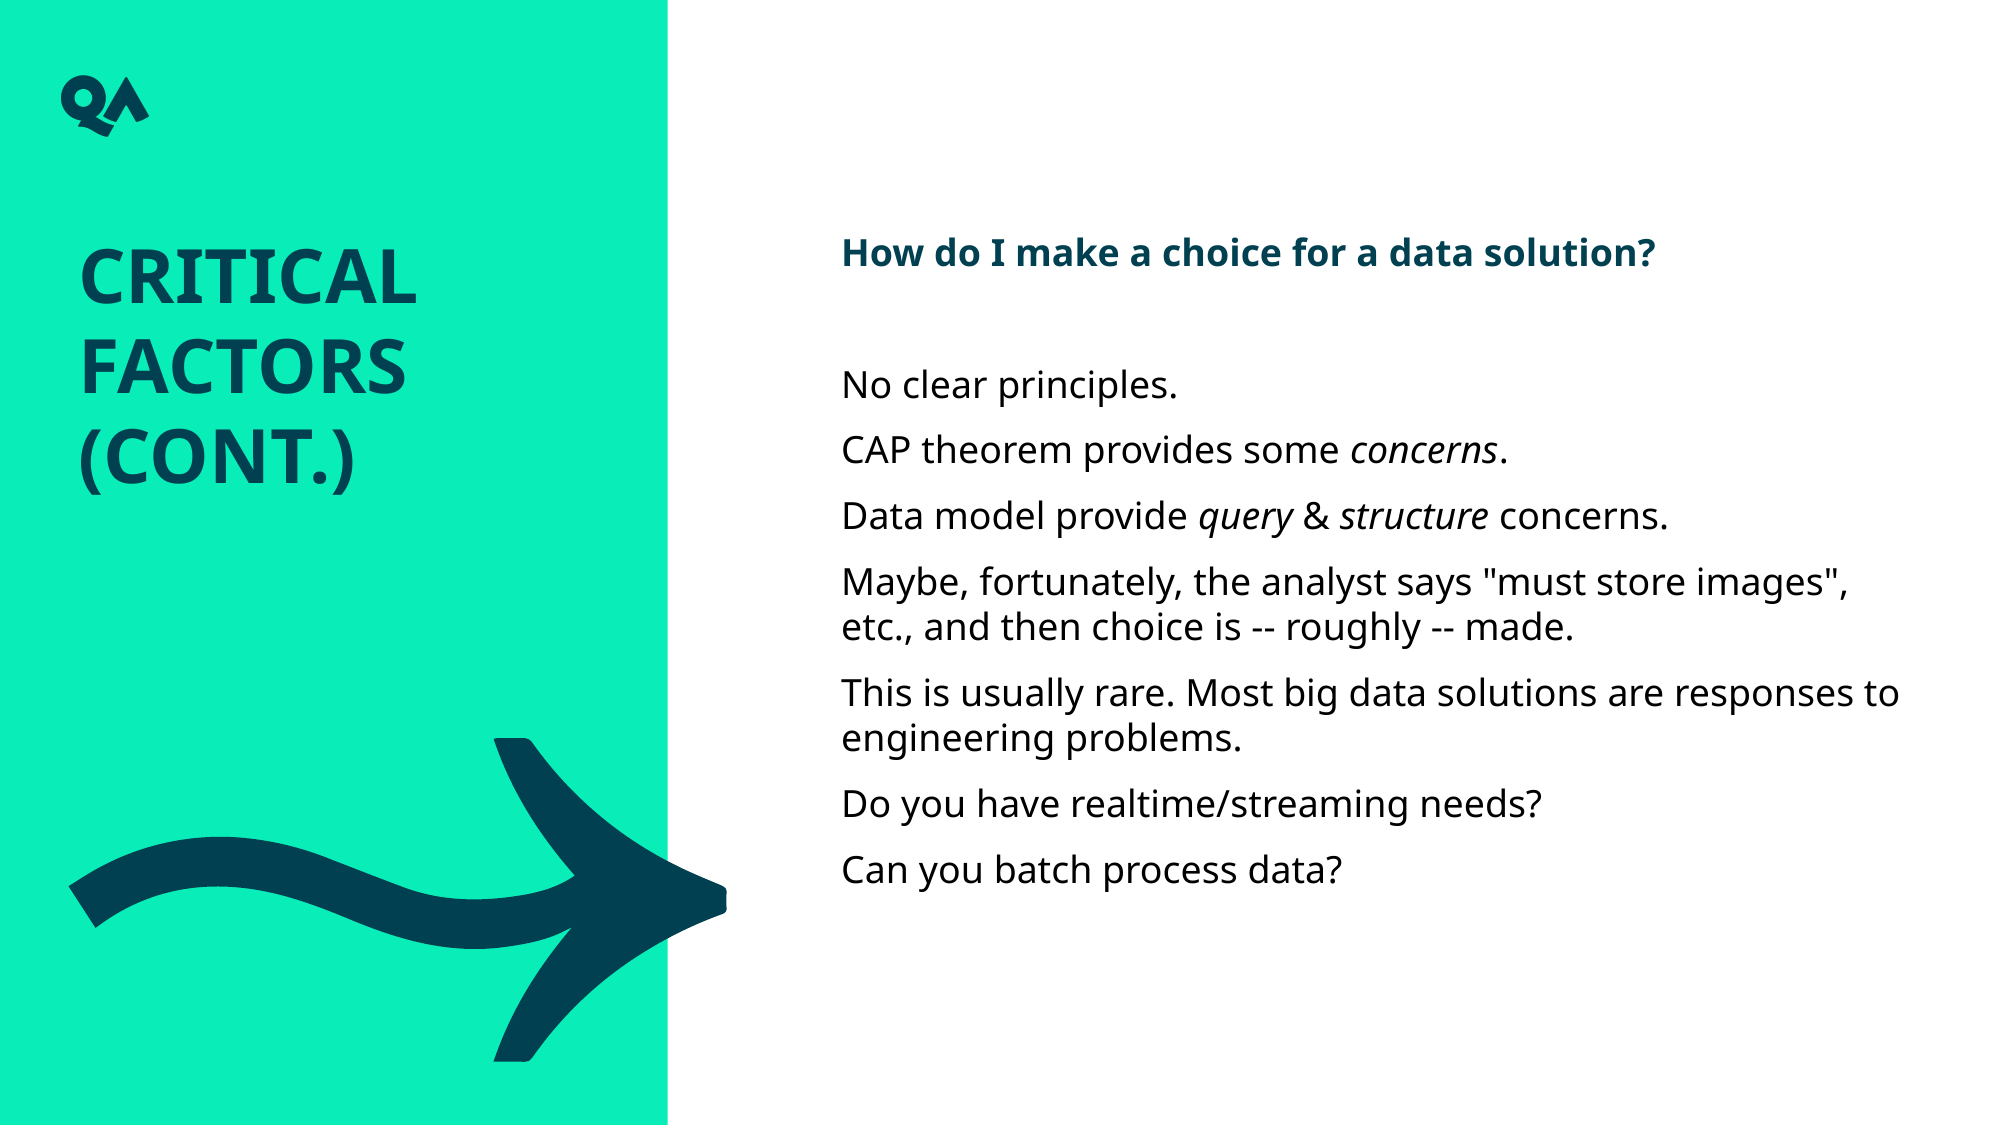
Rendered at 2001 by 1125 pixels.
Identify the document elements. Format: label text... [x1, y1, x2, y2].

list How do I make a choice for a data solution? No clear principles. CAP theorem provides some concerns. Data model provide query & structure concerns. Maybe, fortunately, the analyst says "must store images", etc., and then choice is -- roughly -- made. This is usually rare. Most big data solutions are responses to engineering problems. Do you have realtime/streaming needs? Can you batch process data? [826, 221, 1937, 1061]
list Critical factors (cont.) [63, 221, 628, 673]
picture [44, 61, 166, 148]
